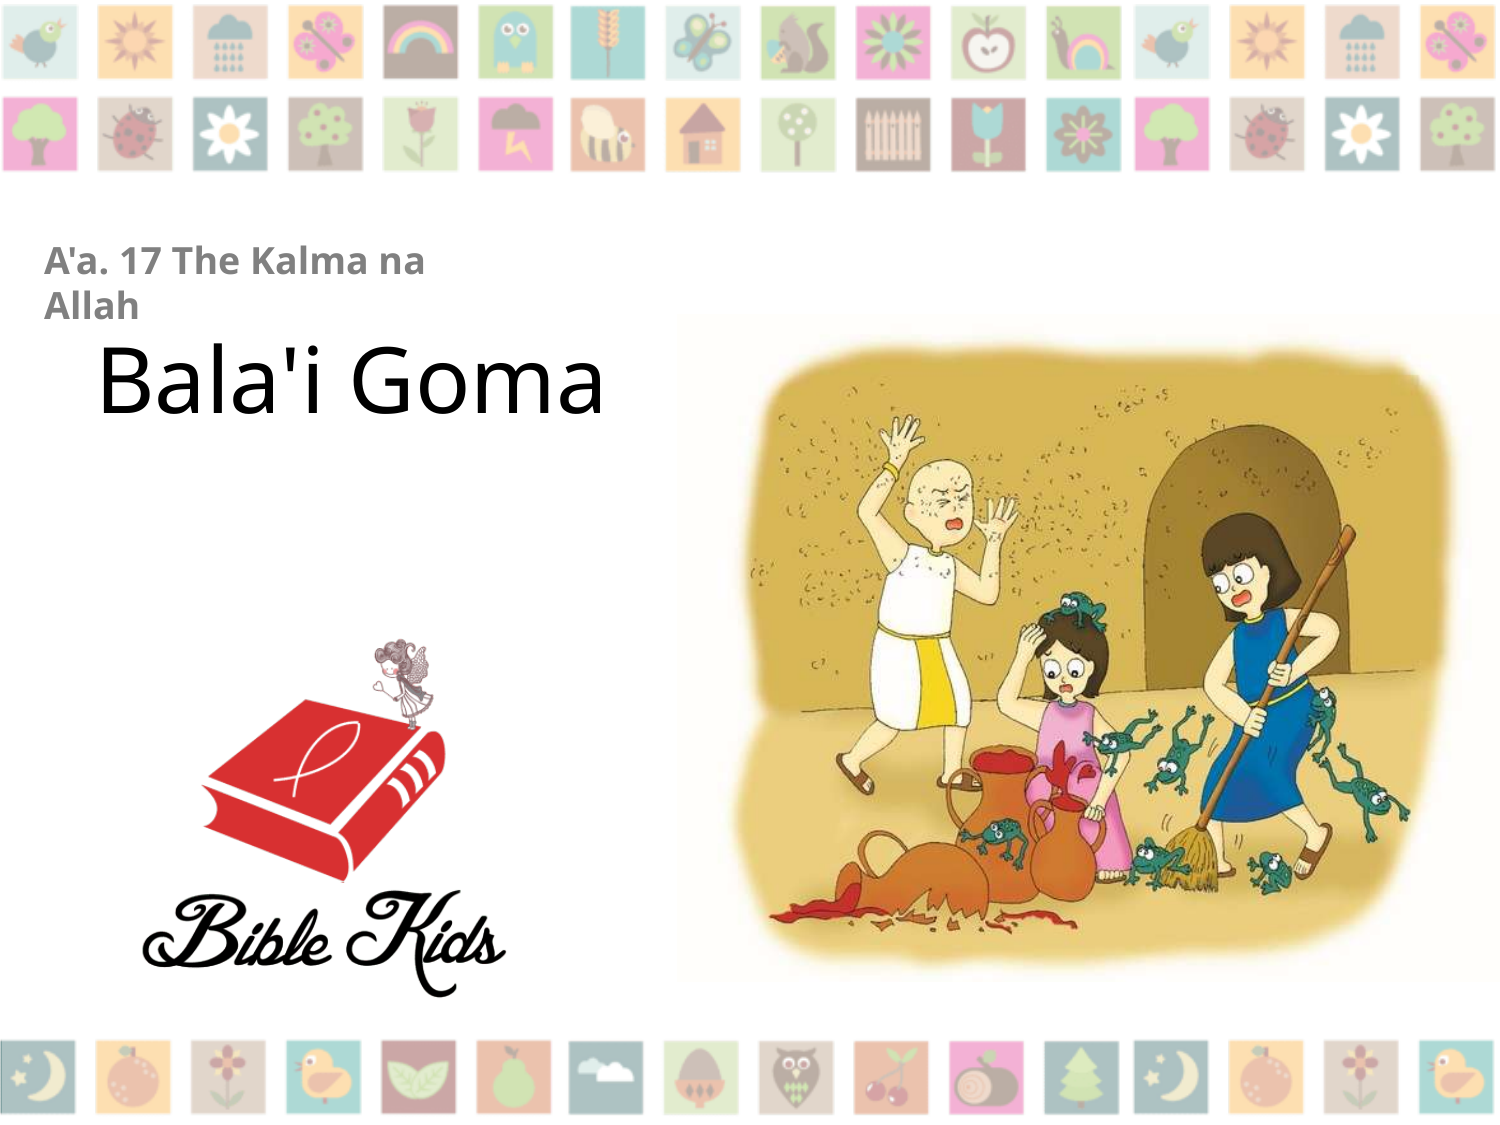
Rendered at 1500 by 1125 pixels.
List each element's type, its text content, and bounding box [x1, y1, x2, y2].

text_box A'a. 17 The Kalma na Allah [29, 229, 543, 314]
picture [117, 600, 544, 1027]
text_box Bala'i Goma [29, 314, 675, 440]
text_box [0, 1028, 1500, 1118]
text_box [0, 3, 1500, 181]
picture [677, 314, 1500, 983]
